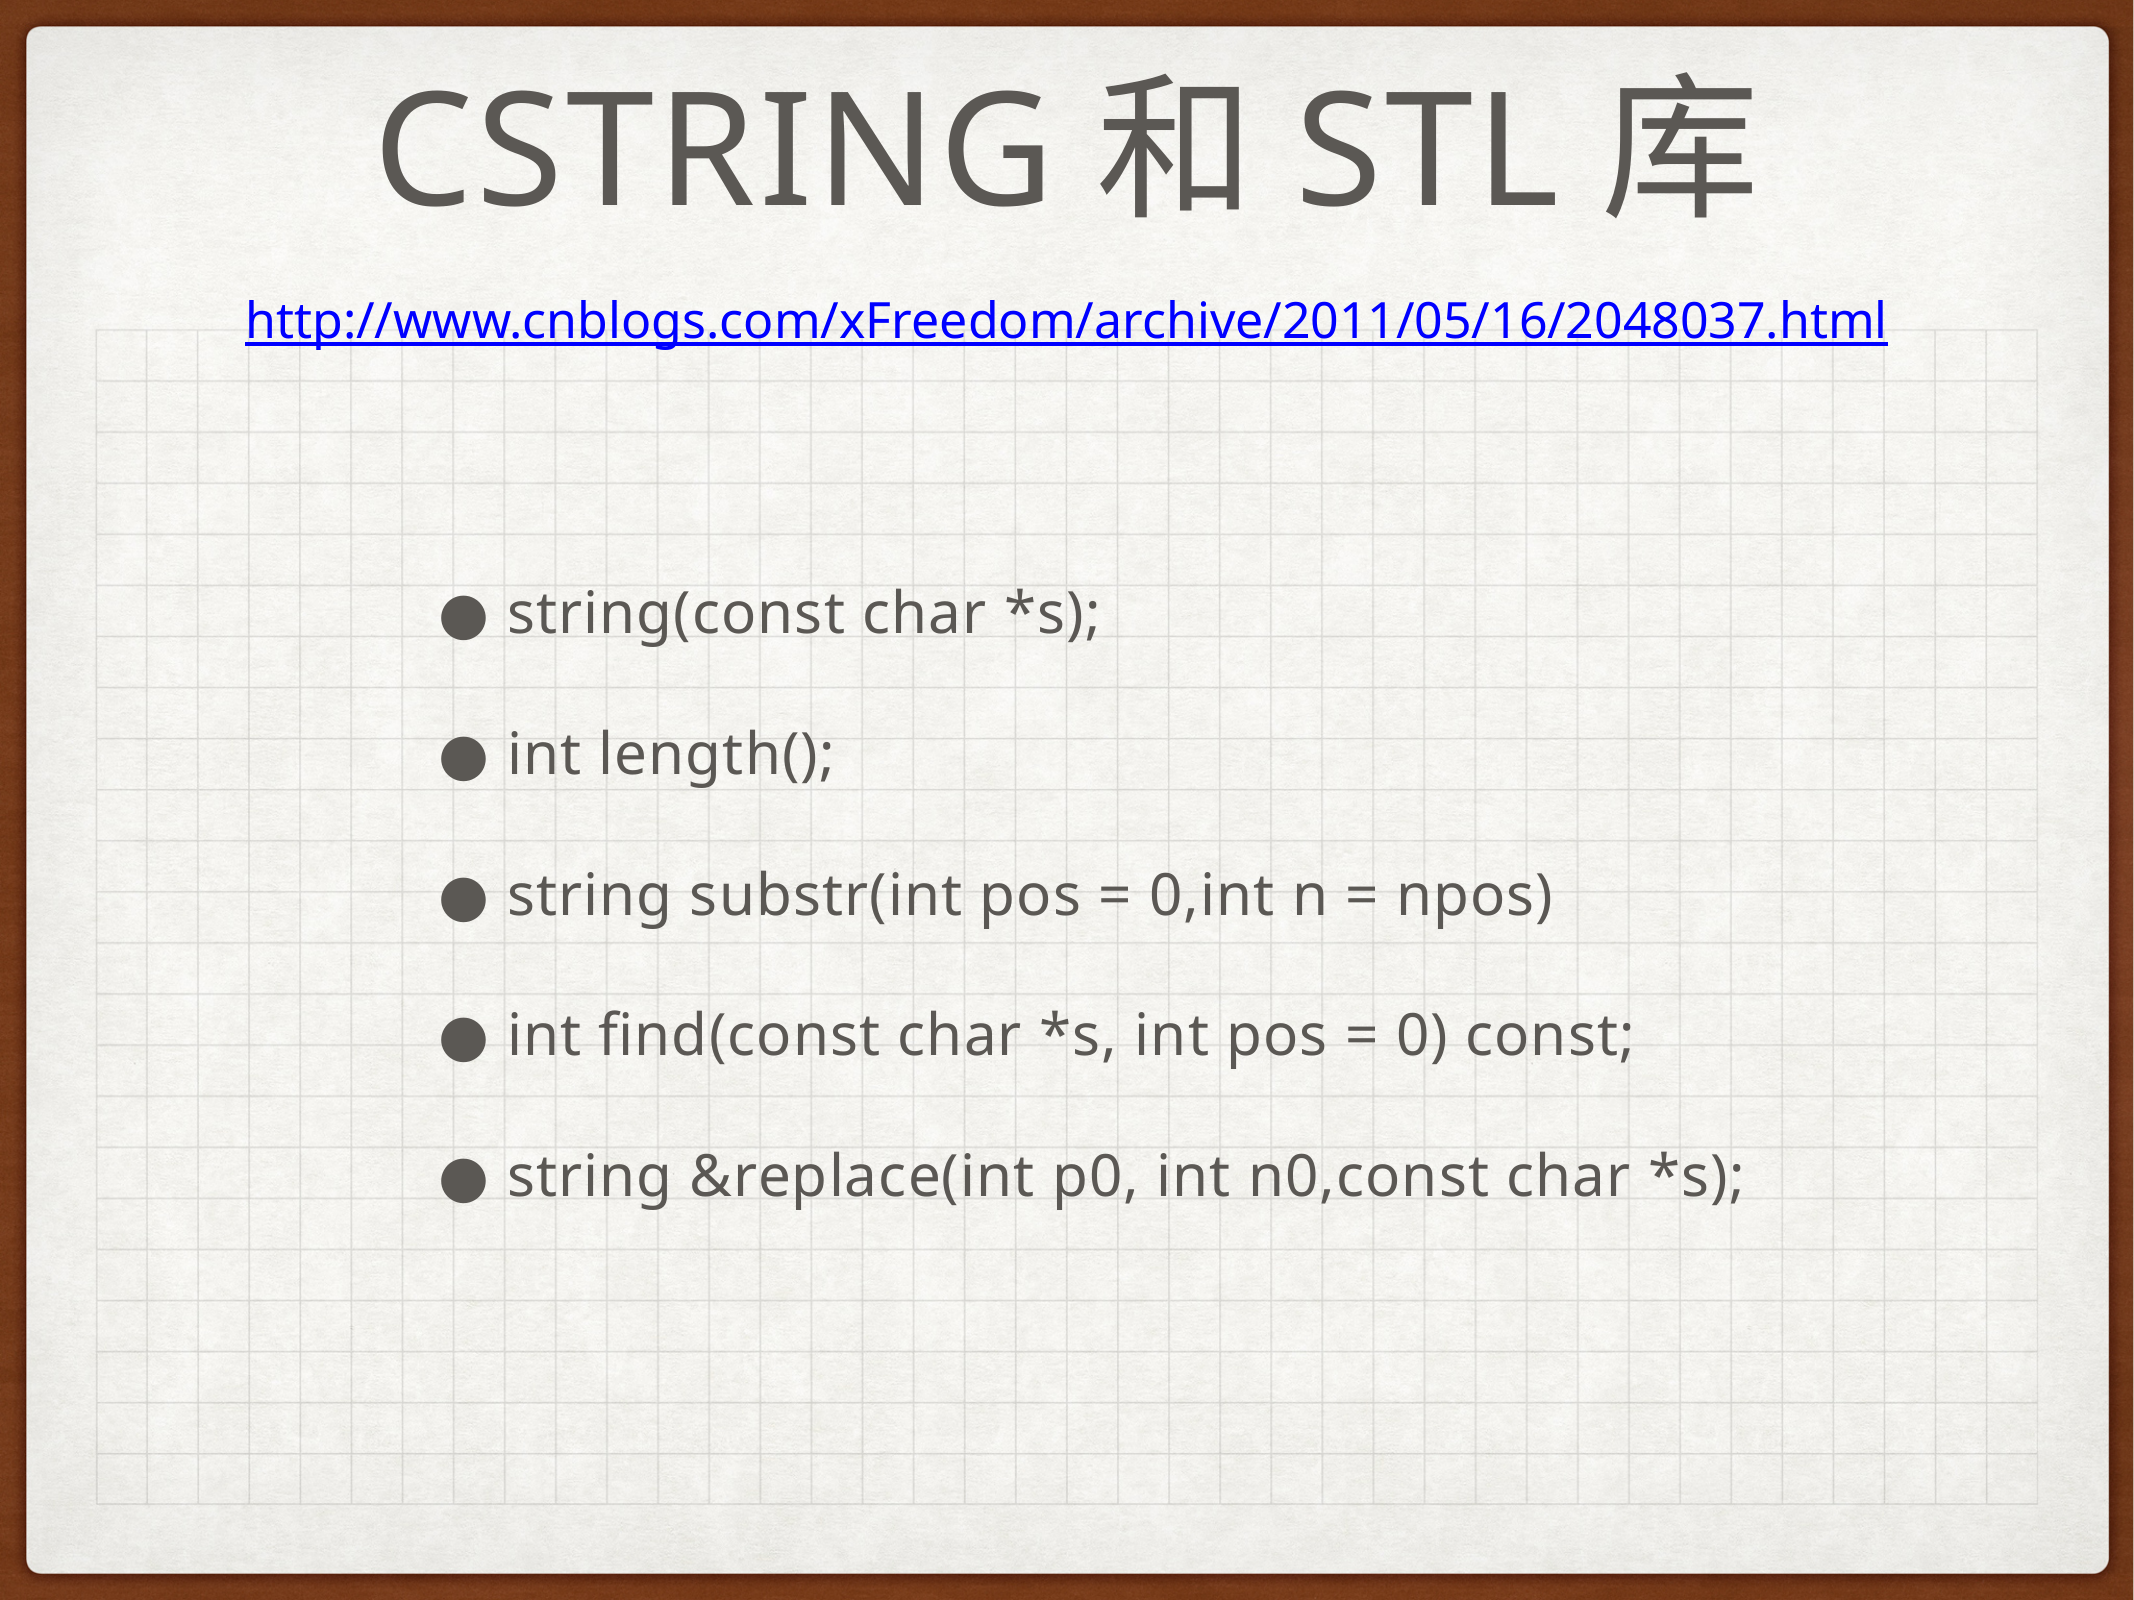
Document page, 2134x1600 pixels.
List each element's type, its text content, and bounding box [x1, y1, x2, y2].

text_box http://www.cnblogs.com/xFreedom/archive/2011/05/16/2048037.html [237, 279, 1897, 365]
text_box ● string(const char *s); ● int length(); ● string substr(int pos = 0,int n = npos) ● int find(const char *s, int pos = 0) const; ● string &replace(int p0, int n0,const char *s); [430, 566, 1756, 1217]
picture [0, 0, 2134, 1600]
title Cstring和STL库 [56, 38, 2078, 279]
